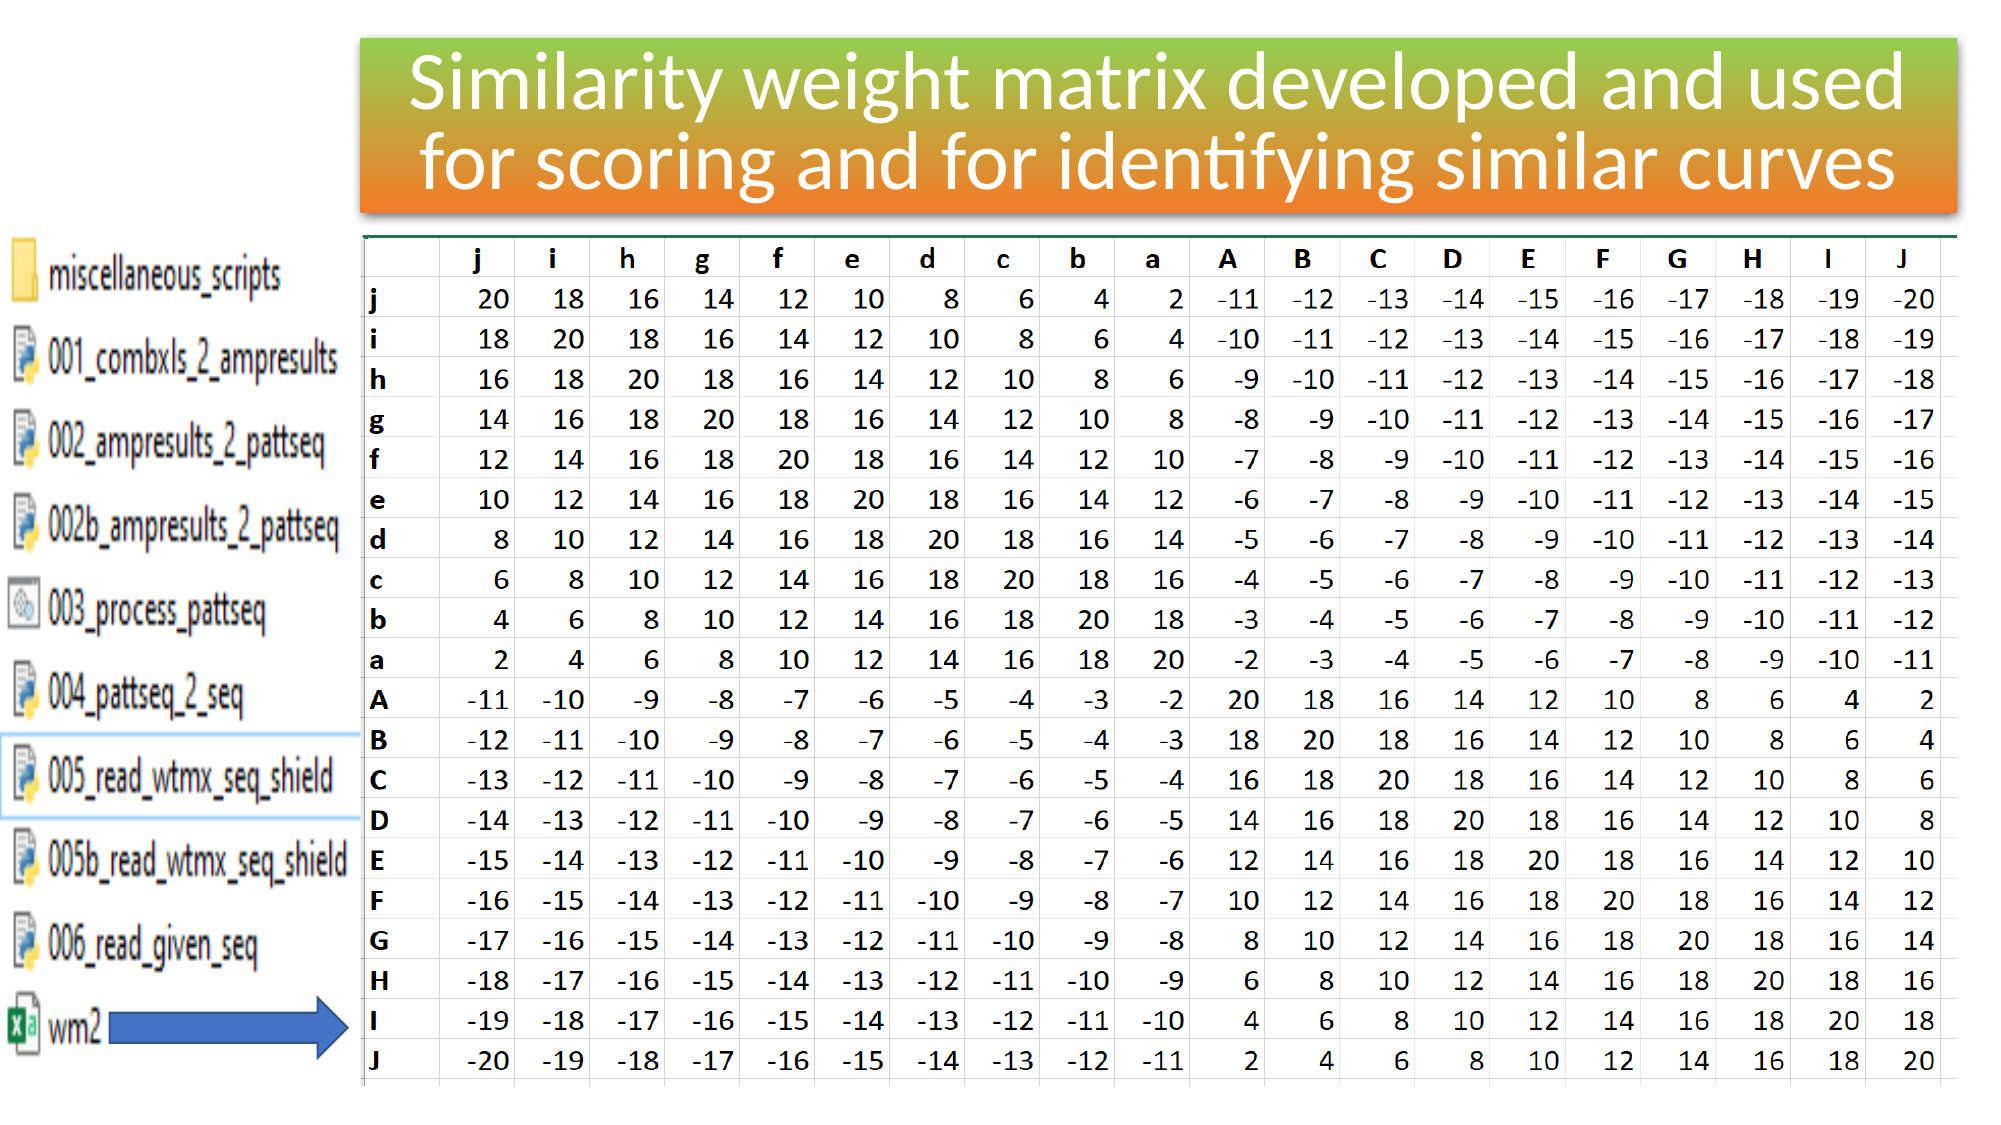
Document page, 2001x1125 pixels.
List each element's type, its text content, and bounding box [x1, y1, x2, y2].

text_box Similarity weight matrix developed and used for scoring and for identifying similar curves [360, 38, 1958, 213]
picture [0, 198, 1958, 1086]
